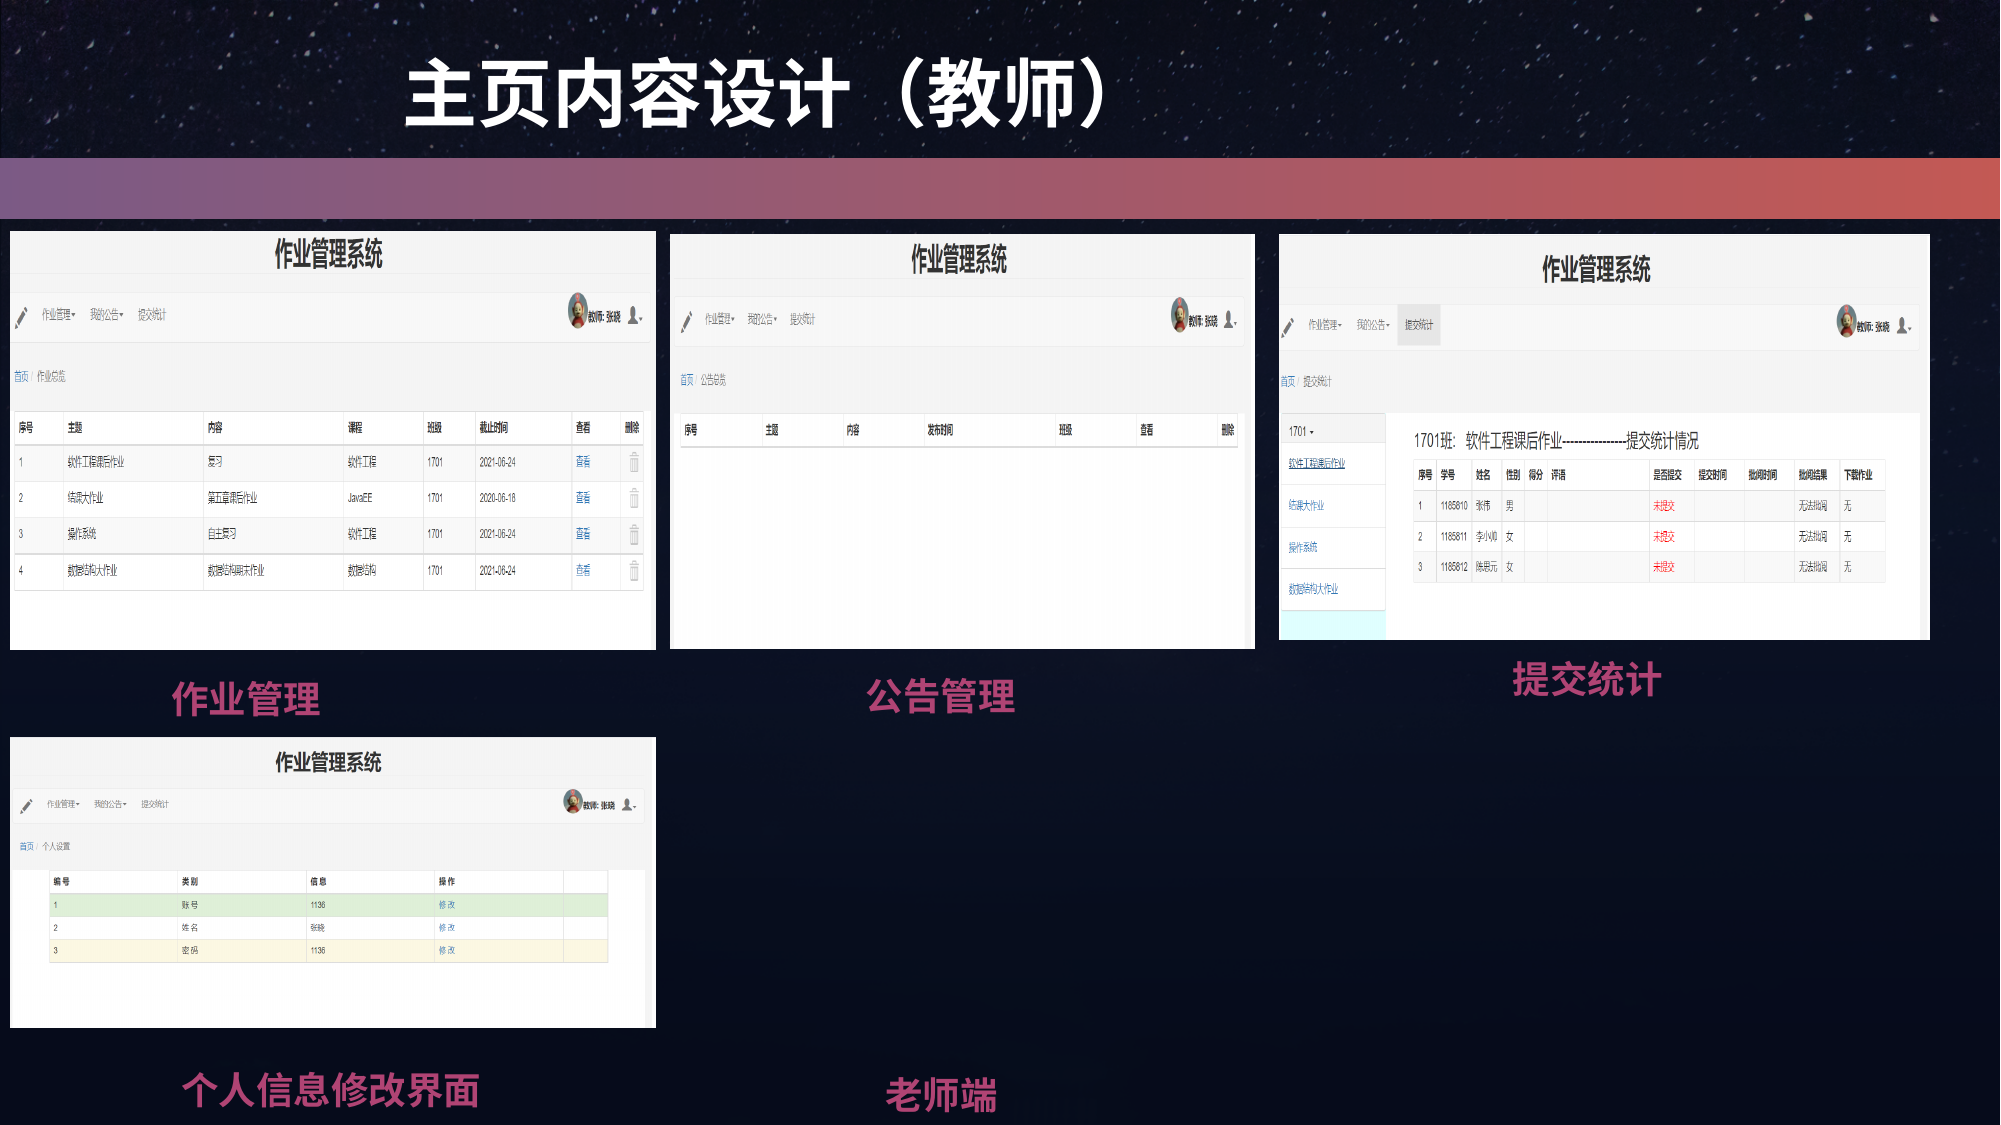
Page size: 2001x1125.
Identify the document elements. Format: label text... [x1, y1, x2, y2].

text_box [0, 157, 2000, 219]
picture [0, 0, 2000, 157]
text_box 老师端 [870, 1064, 1527, 1125]
text_box 公告管理 [850, 665, 1149, 725]
text_box 提交统计 [1498, 648, 1797, 708]
text_box 主页内容设计（教师） [387, 38, 1613, 144]
text_box 个人信息修改界面 [166, 1059, 497, 1120]
text_box 作业管理 [156, 668, 455, 729]
picture [0, 219, 2000, 1125]
